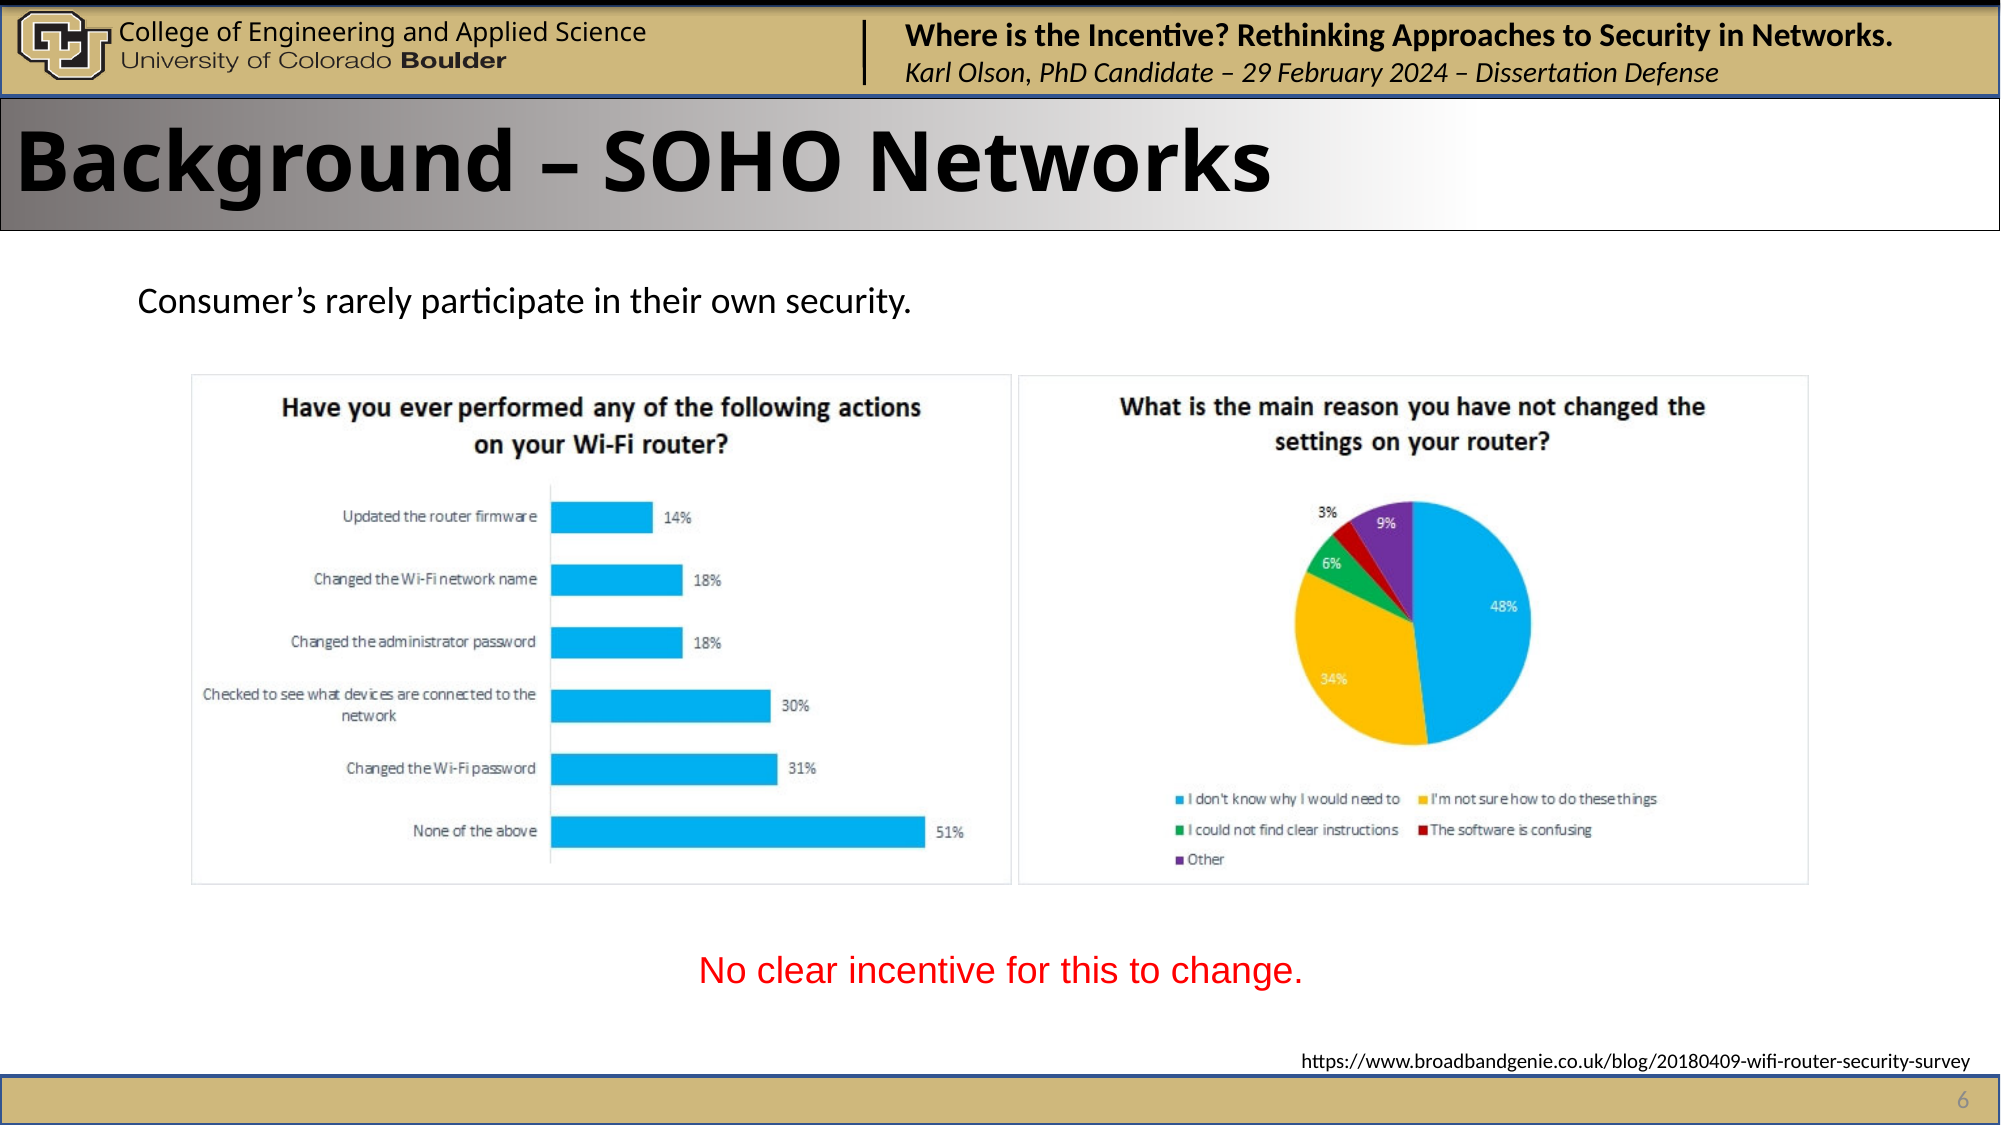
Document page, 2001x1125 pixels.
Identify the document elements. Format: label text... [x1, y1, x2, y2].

text_box Consumer’s rarely participate in their own security. [123, 268, 1675, 328]
picture [191, 374, 1012, 886]
picture [1017, 374, 1809, 886]
text_box https://www.broadbandgenie.co.uk/blog/20180409-wifi-router-security-survey [1286, 1039, 2000, 1080]
text_box Background – SOHO Networks [0, 98, 2000, 231]
text_box No clear incentive for this to change. [290, 938, 1713, 999]
